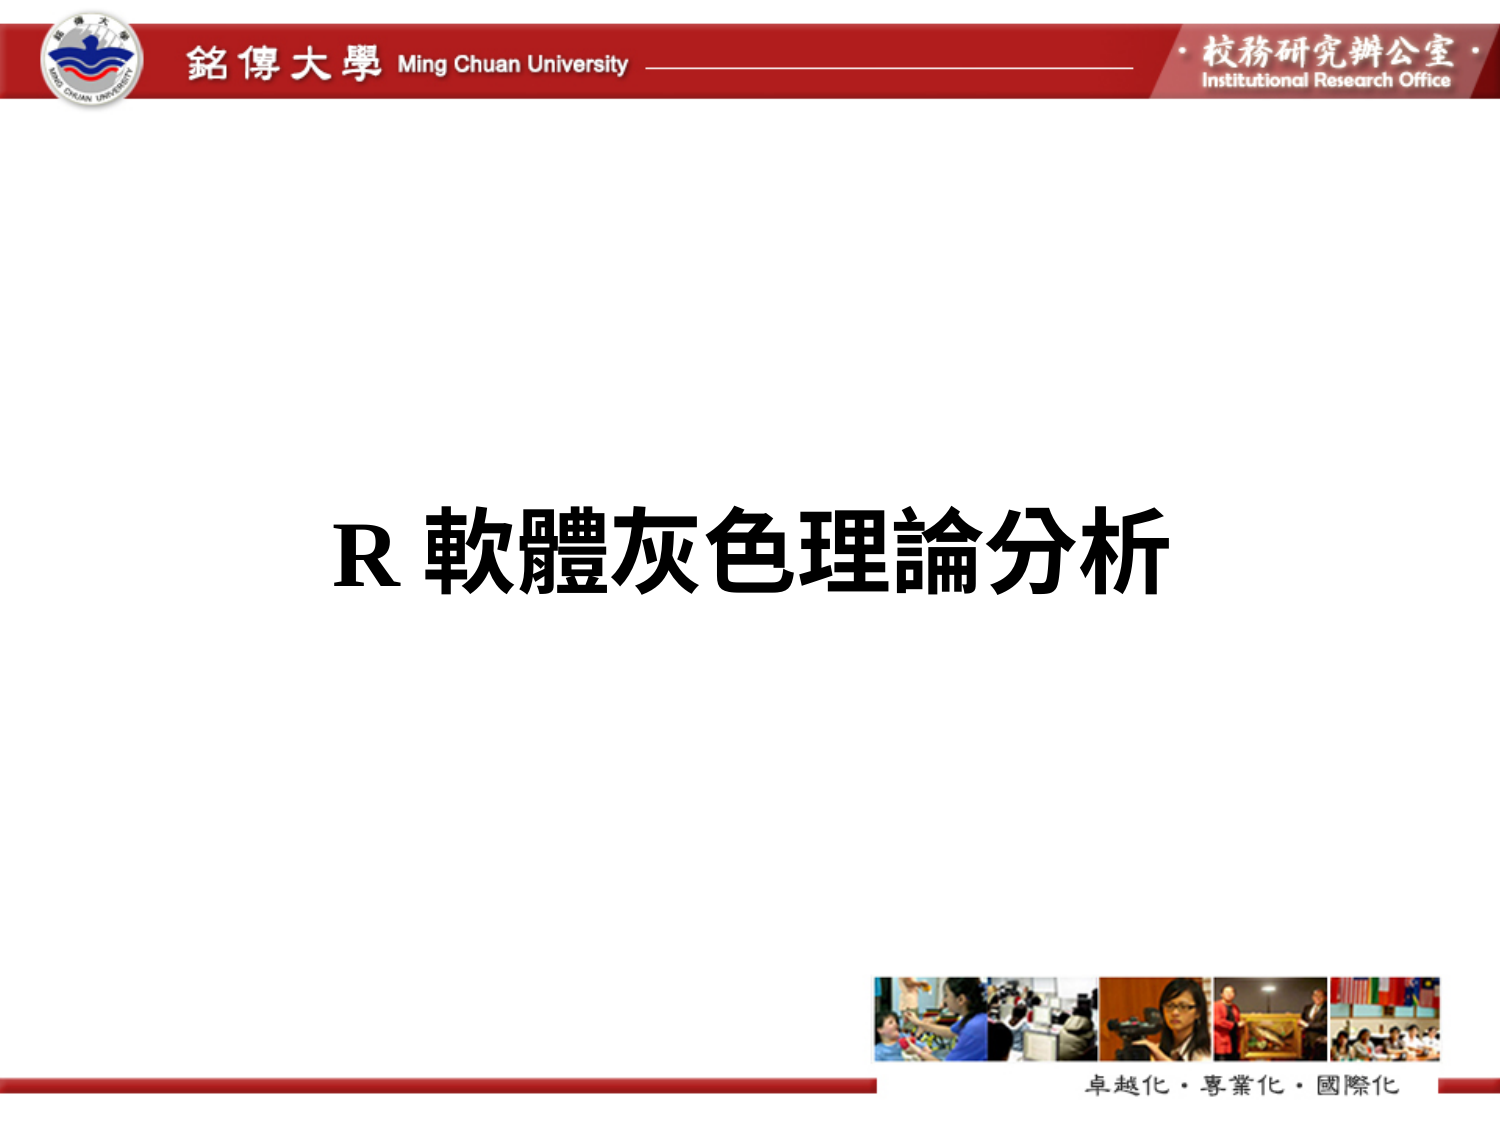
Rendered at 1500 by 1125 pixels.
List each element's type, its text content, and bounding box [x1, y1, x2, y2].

title R軟體灰色理論分析 [114, 222, 1390, 615]
picture [0, 0, 1500, 1125]
